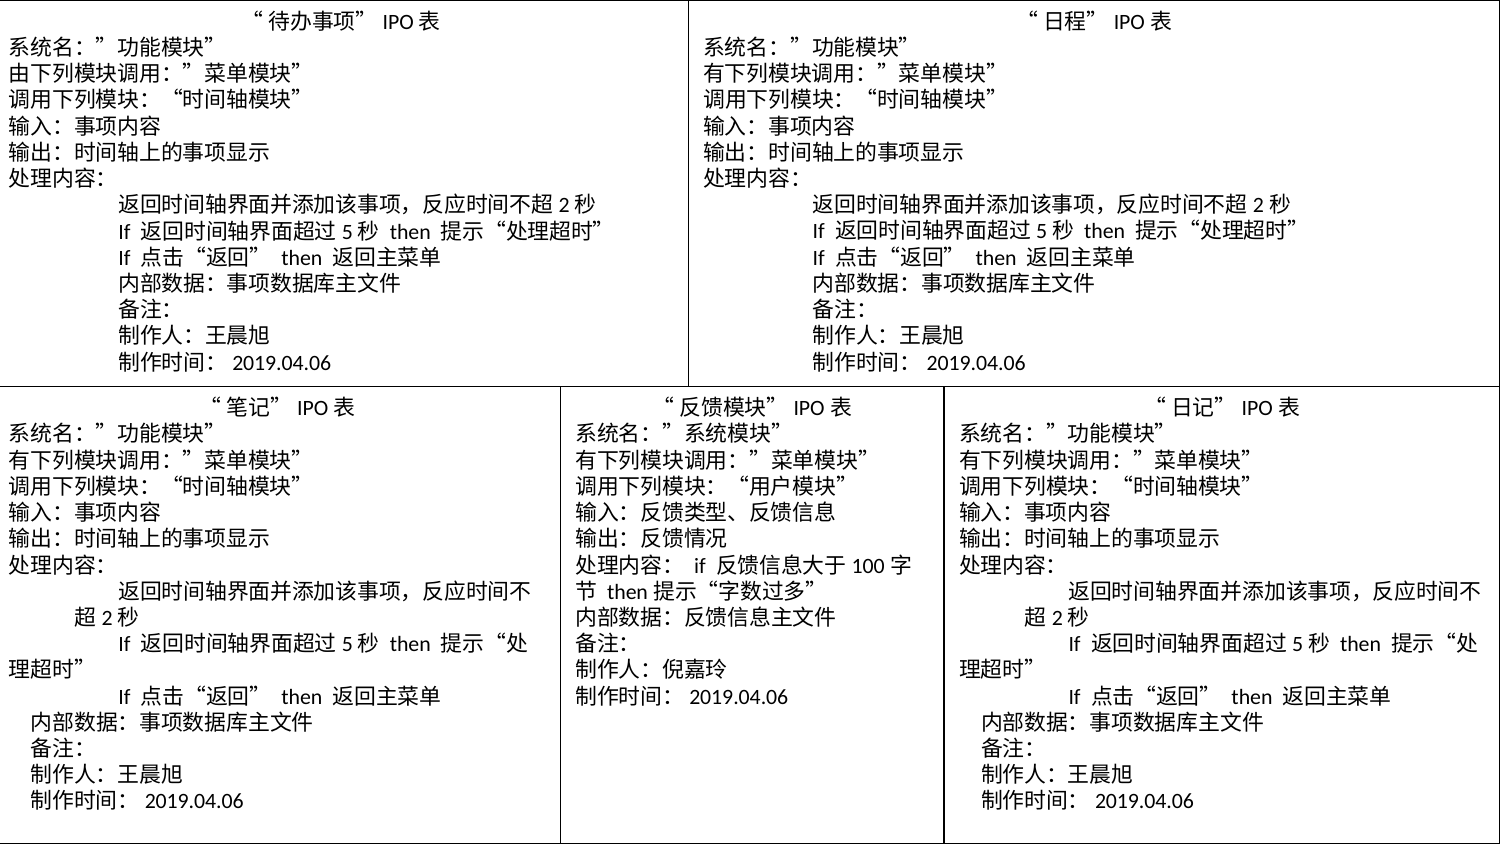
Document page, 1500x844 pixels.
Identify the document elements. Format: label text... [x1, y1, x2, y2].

text_box “反馈模块”IPO表 系统名：”系统模块” 有下列模块调用：”菜单模块” 调用下列模块：“用户模块” 输入：反馈类型、反馈信息 输出：反馈情况 处理内容： if 反馈信息大于100字节 then提示“字数过多” 内部数据：反馈信息主文件 备注： 制作人：倪嘉玲 制作时间：2019.04.06 [560, 386, 945, 844]
text_box “日记”IPO表 系统名：”功能模块” 有下列模块调用：”菜单模块” 调用下列模块：“时间轴模块” 输入：事项内容 输出：时间轴上的事项显示 处理内容： 返回时间轴界面并添加该事项，反应时间不超2秒 If 返回时间轴界面超过5秒 then 提示“处理超时” If 点击“返回” then 返回主菜单 内部数据：事项数据库主文件 备注： 制作人：王晨旭 制作时间：2019.04.06 [945, 386, 1500, 844]
text_box “待办事项”IPO表 系统名：”功能模块” 由下列模块调用：”菜单模块” 调用下列模块：“时间轴模块” 输入：事项内容 输出：时间轴上的事项显示 处理内容： 返回时间轴界面并添加该事项，反应时间不超2秒 If 返回时间轴界面超过5秒 then 提示“处理超时” If 点击“返回” then 返回主菜单 内部数据：事项数据库主文件 备注： 制作人：王晨旭 制作时间：2019.04.06 [0, 0, 688, 386]
text_box “笔记”IPO表 系统名：”功能模块” 有下列模块调用：”菜单模块” 调用下列模块：“时间轴模块” 输入：事项内容 输出：时间轴上的事项显示 处理内容： 返回时间轴界面并添加该事项，反应时间不超2秒 If 返回时间轴界面超过5秒 then 提示“处理超时” If 点击“返回” then 返回主菜单 内部数据：事项数据库主文件 备注： 制作人：王晨旭 制作时间：2019.04.06 [0, 386, 560, 844]
text_box “日程”IPO表 系统名：”功能模块” 有下列模块调用：”菜单模块” 调用下列模块：“时间轴模块” 输入：事项内容 输出：时间轴上的事项显示 处理内容： 返回时间轴界面并添加该事项，反应时间不超2秒 If 返回时间轴界面超过5秒 then 提示“处理超时” If 点击“返回” then 返回主菜单 内部数据：事项数据库主文件 备注： 制作人：王晨旭 制作时间：2019.04.06 [688, 0, 1500, 386]
